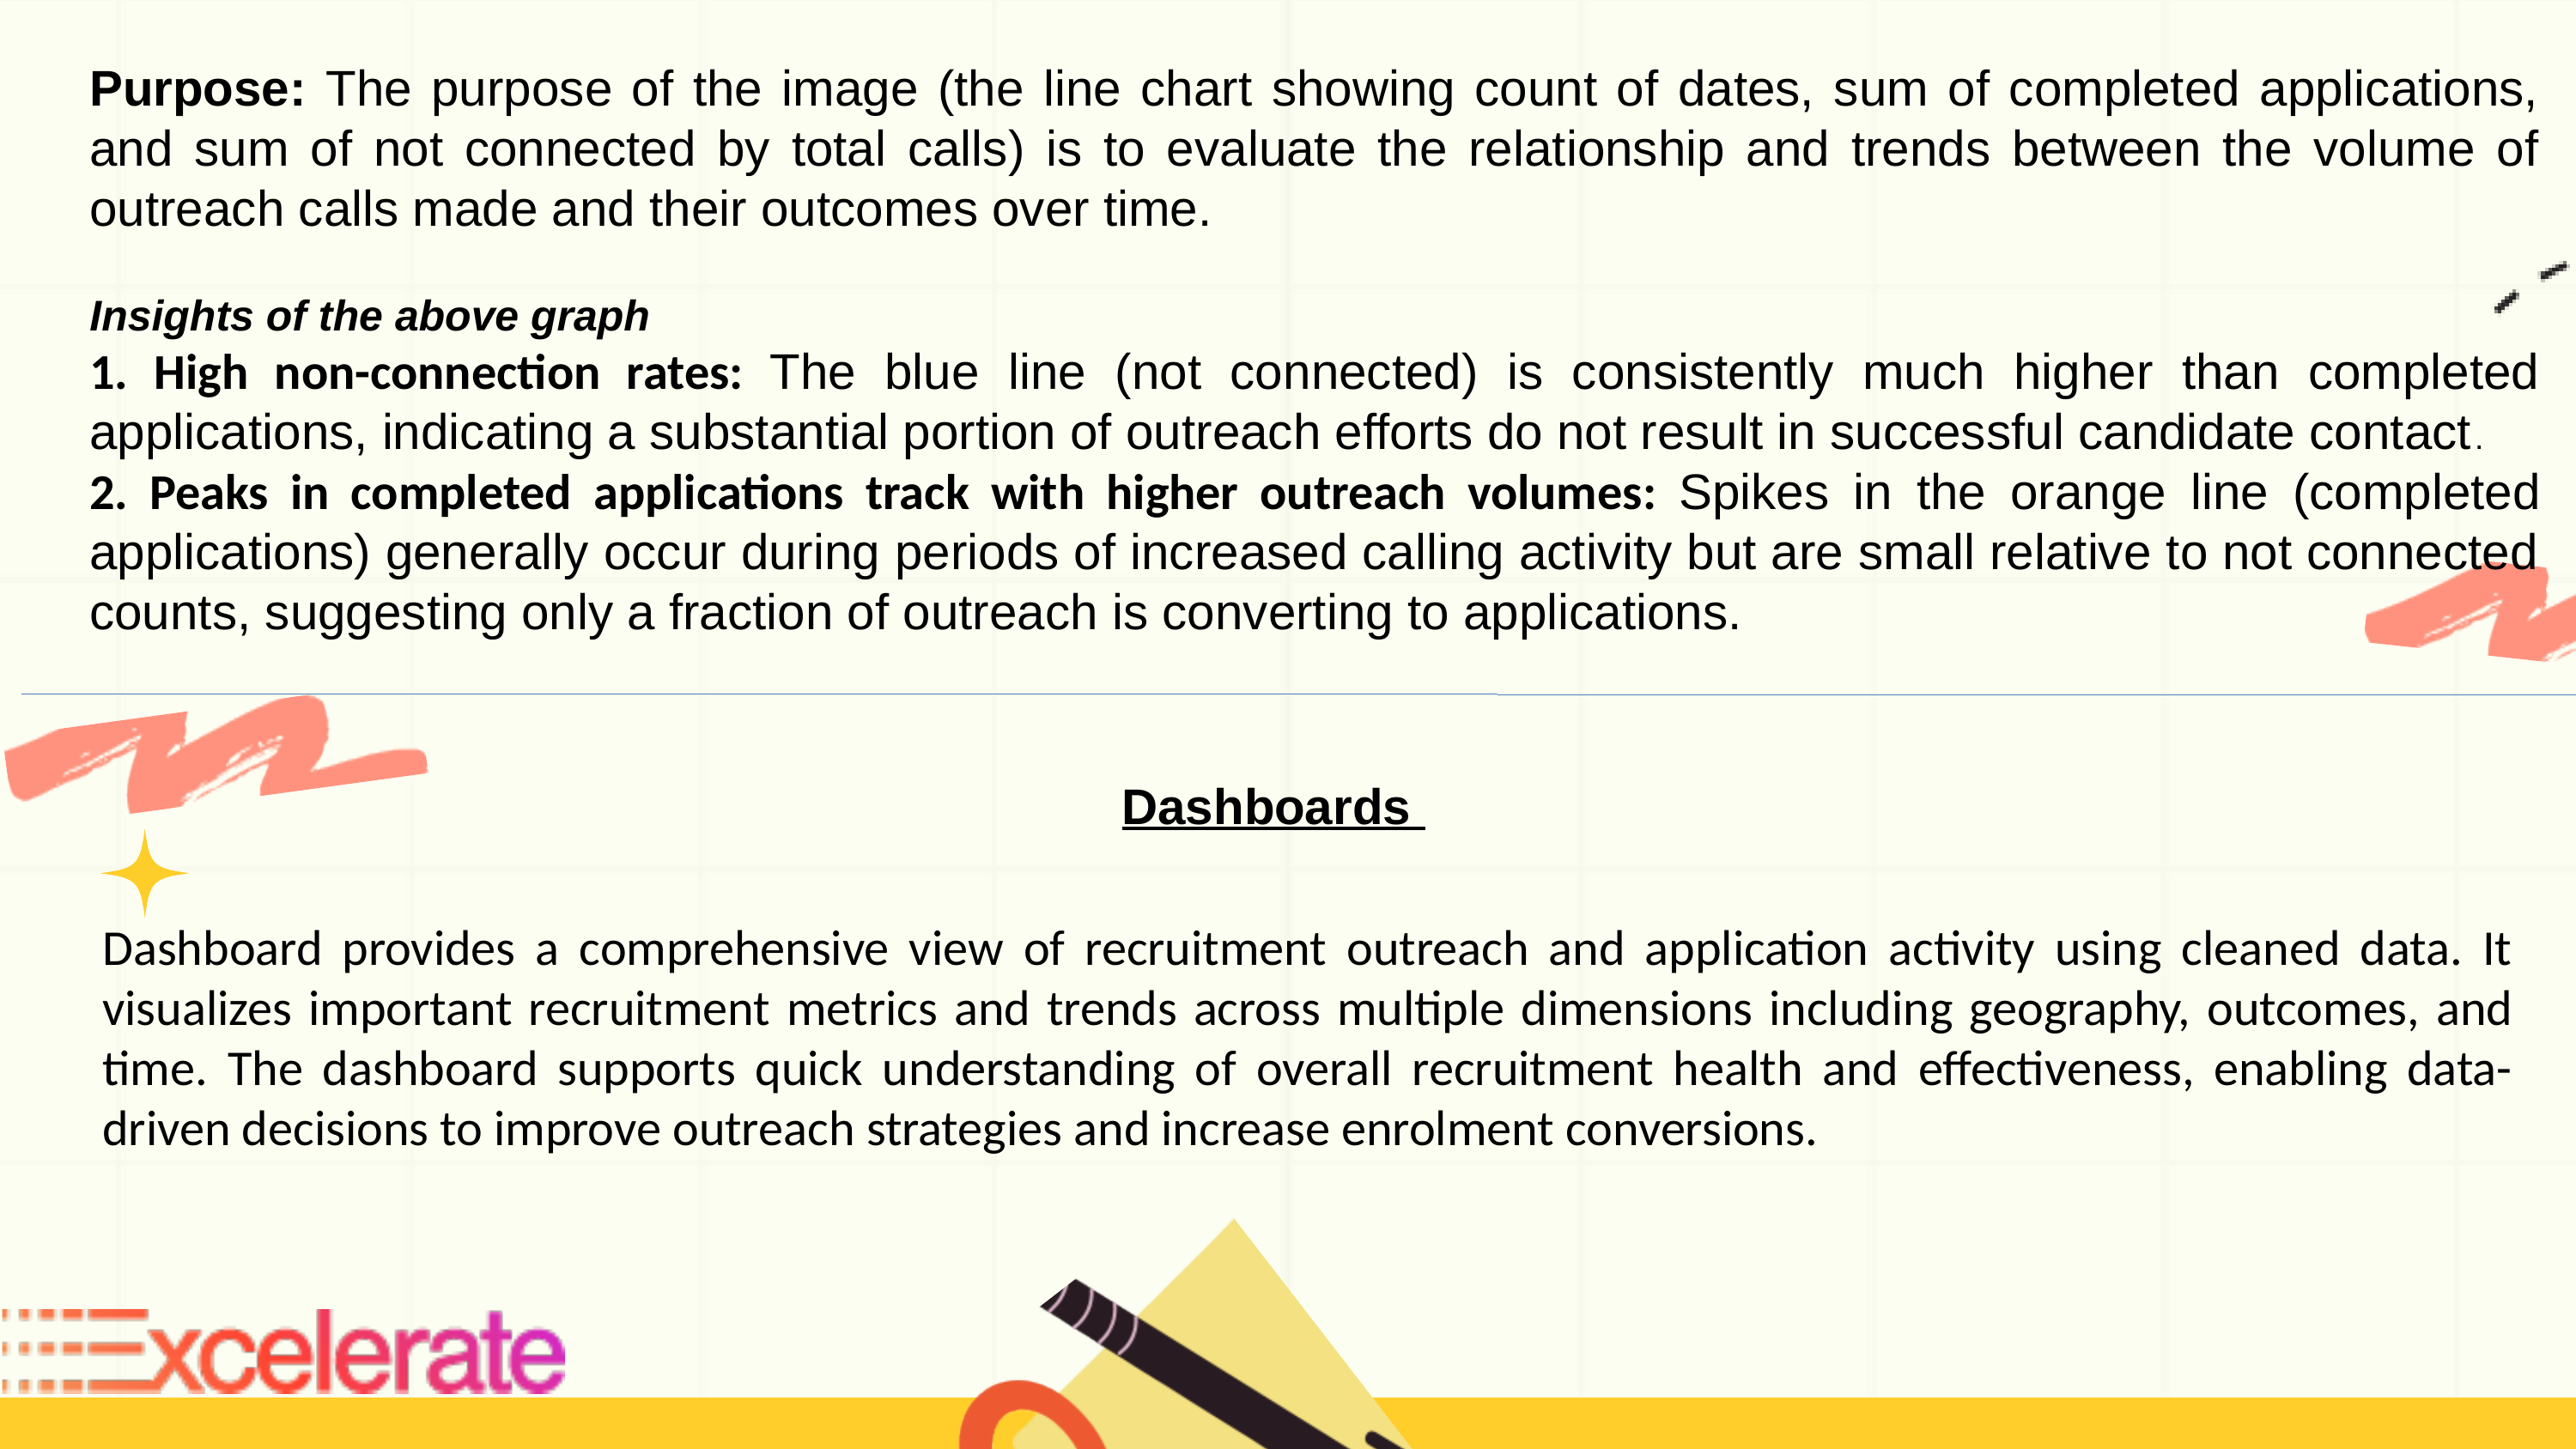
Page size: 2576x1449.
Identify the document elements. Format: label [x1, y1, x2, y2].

text_box [0, 0, 2576, 1169]
text_box [0, 1169, 2576, 1449]
